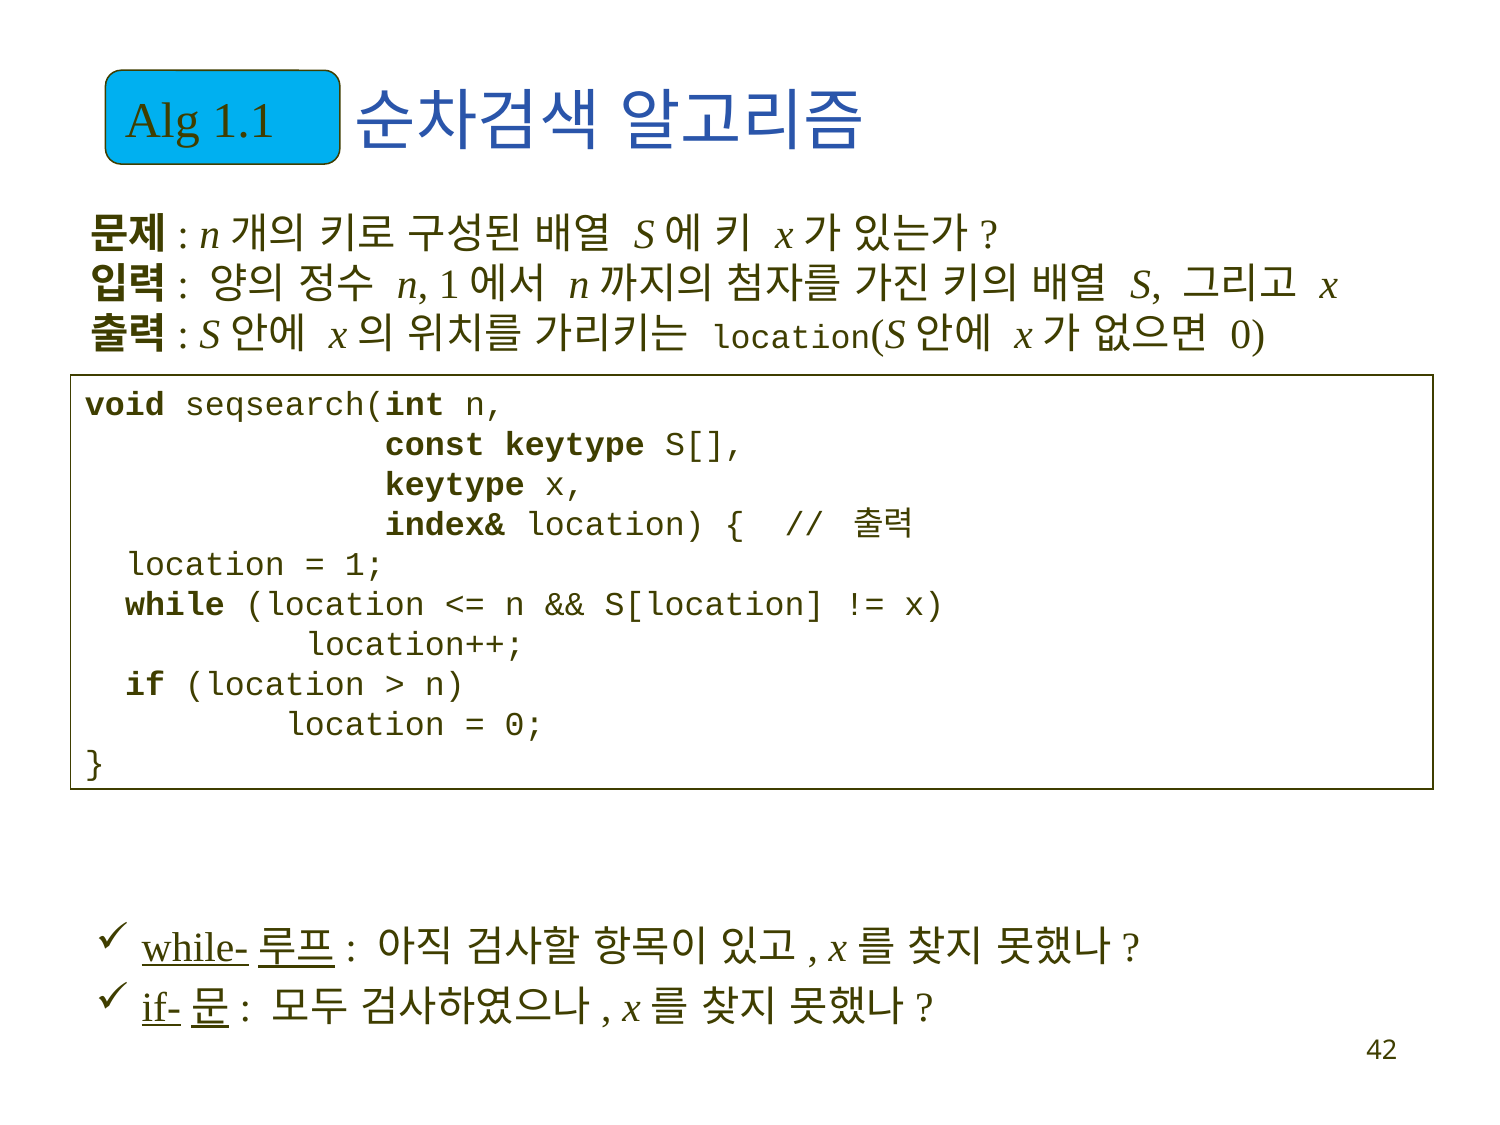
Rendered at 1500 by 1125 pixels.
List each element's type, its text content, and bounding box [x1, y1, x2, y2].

text_box Alg 1.1 [105, 70, 340, 165]
list 순차검색 알고리즘 [339, 70, 1337, 171]
text_box while-루프: 아직 검사할 항목이 있고, x를 찾지 못했나? if-문: 모두 검사하였으나, x를 찾지 못했나? [80, 902, 1155, 1038]
text_box 문제: n개의 키로 구성된 배열 S에 키 x가 있는가? 입력: 양의 정수 n, 1에서 n까지의 첨자를 가진 키의 배열 S, 그리고 x 출력: S안에 x의 위치를 가리키는 location(S안에 x가 없으면 0) [75, 199, 1353, 364]
slide_number 42 [1099, 1024, 1413, 1101]
text_box void seqsearch(int n, const keytype S[], keytype x, index& location) { // 출력 location = 1; while (location <= n && S[location] != x) location++; if (location > n) location = 0; } [70, 374, 1433, 789]
